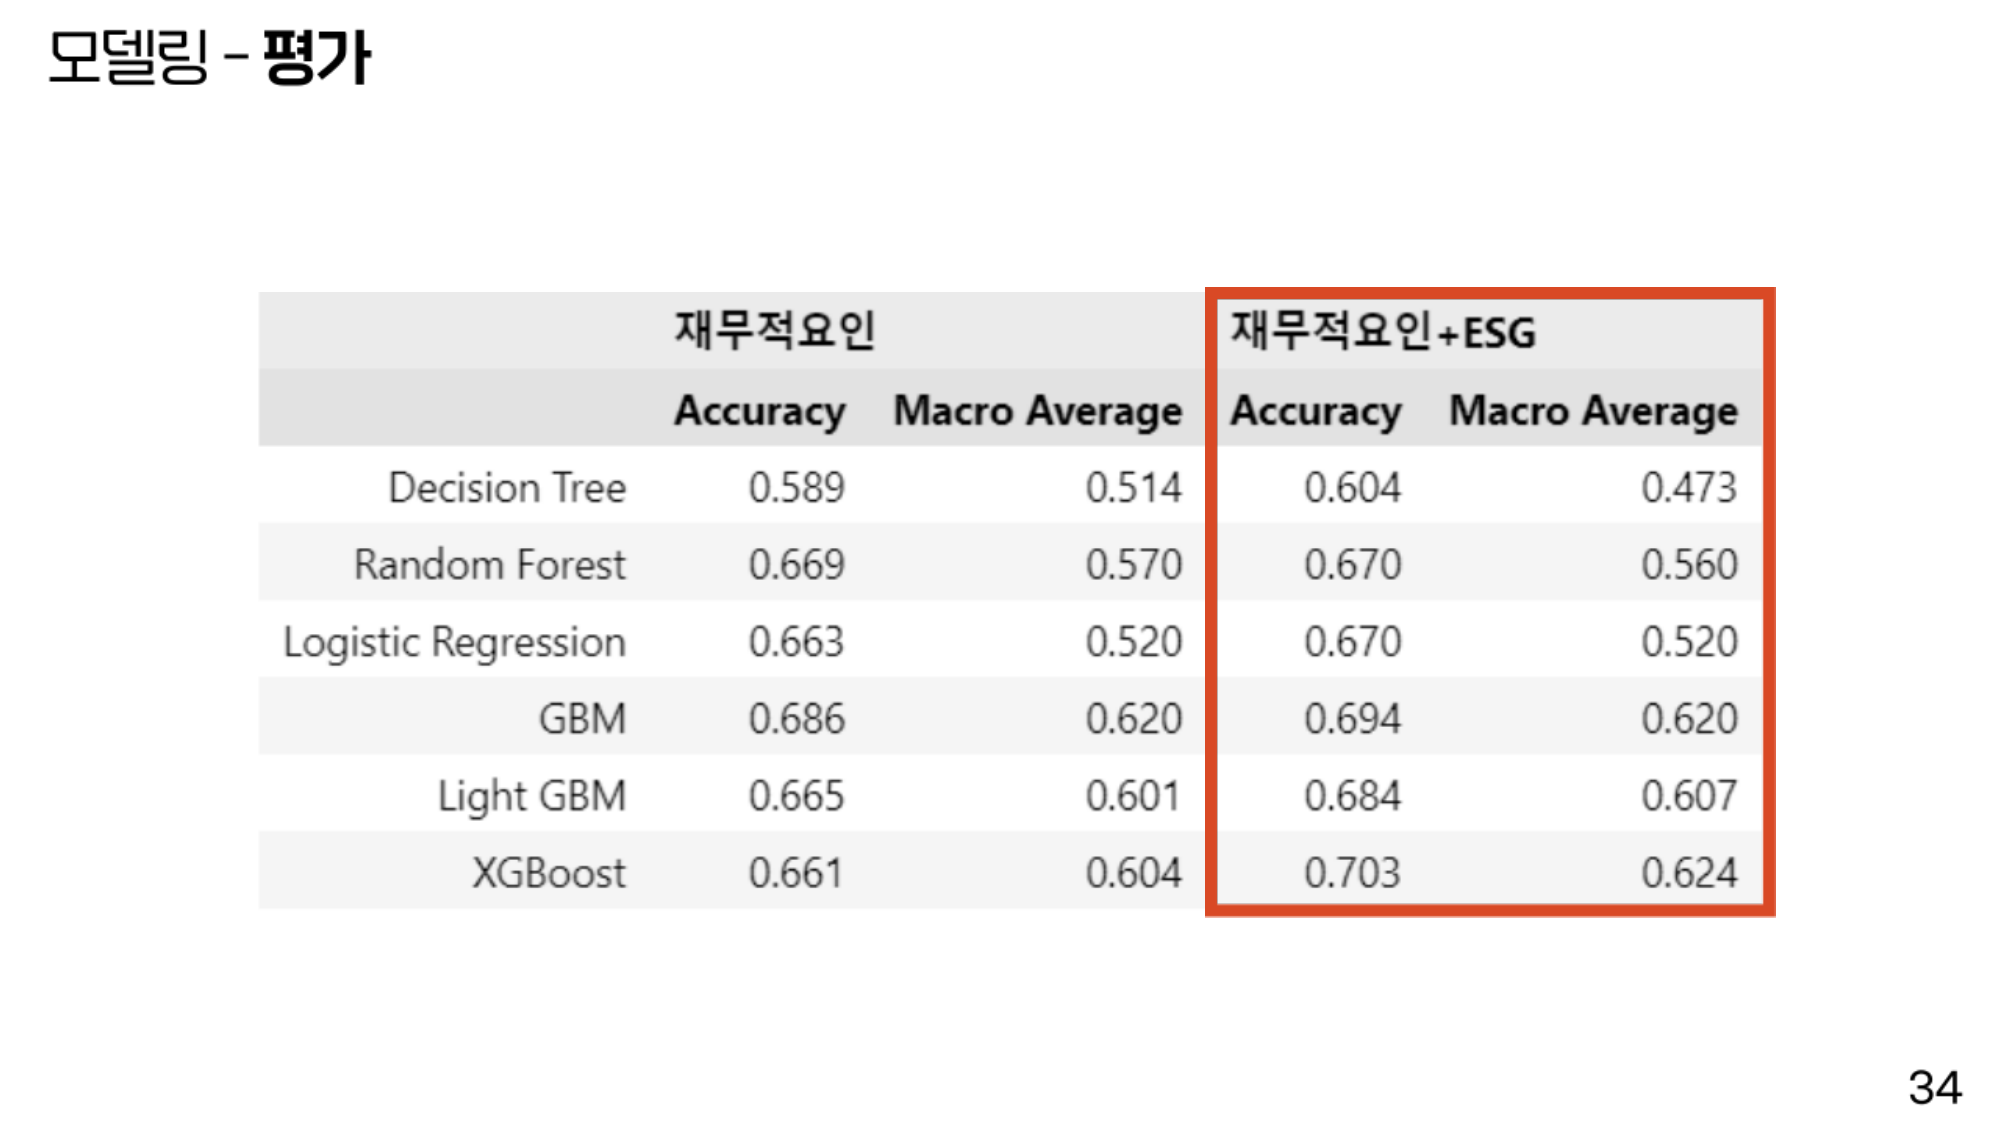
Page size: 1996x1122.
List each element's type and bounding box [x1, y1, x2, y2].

picture [1830, 1045, 1996, 1122]
text_box [243, 292, 1776, 947]
text_box [1205, 287, 1776, 918]
picture [0, 0, 466, 164]
